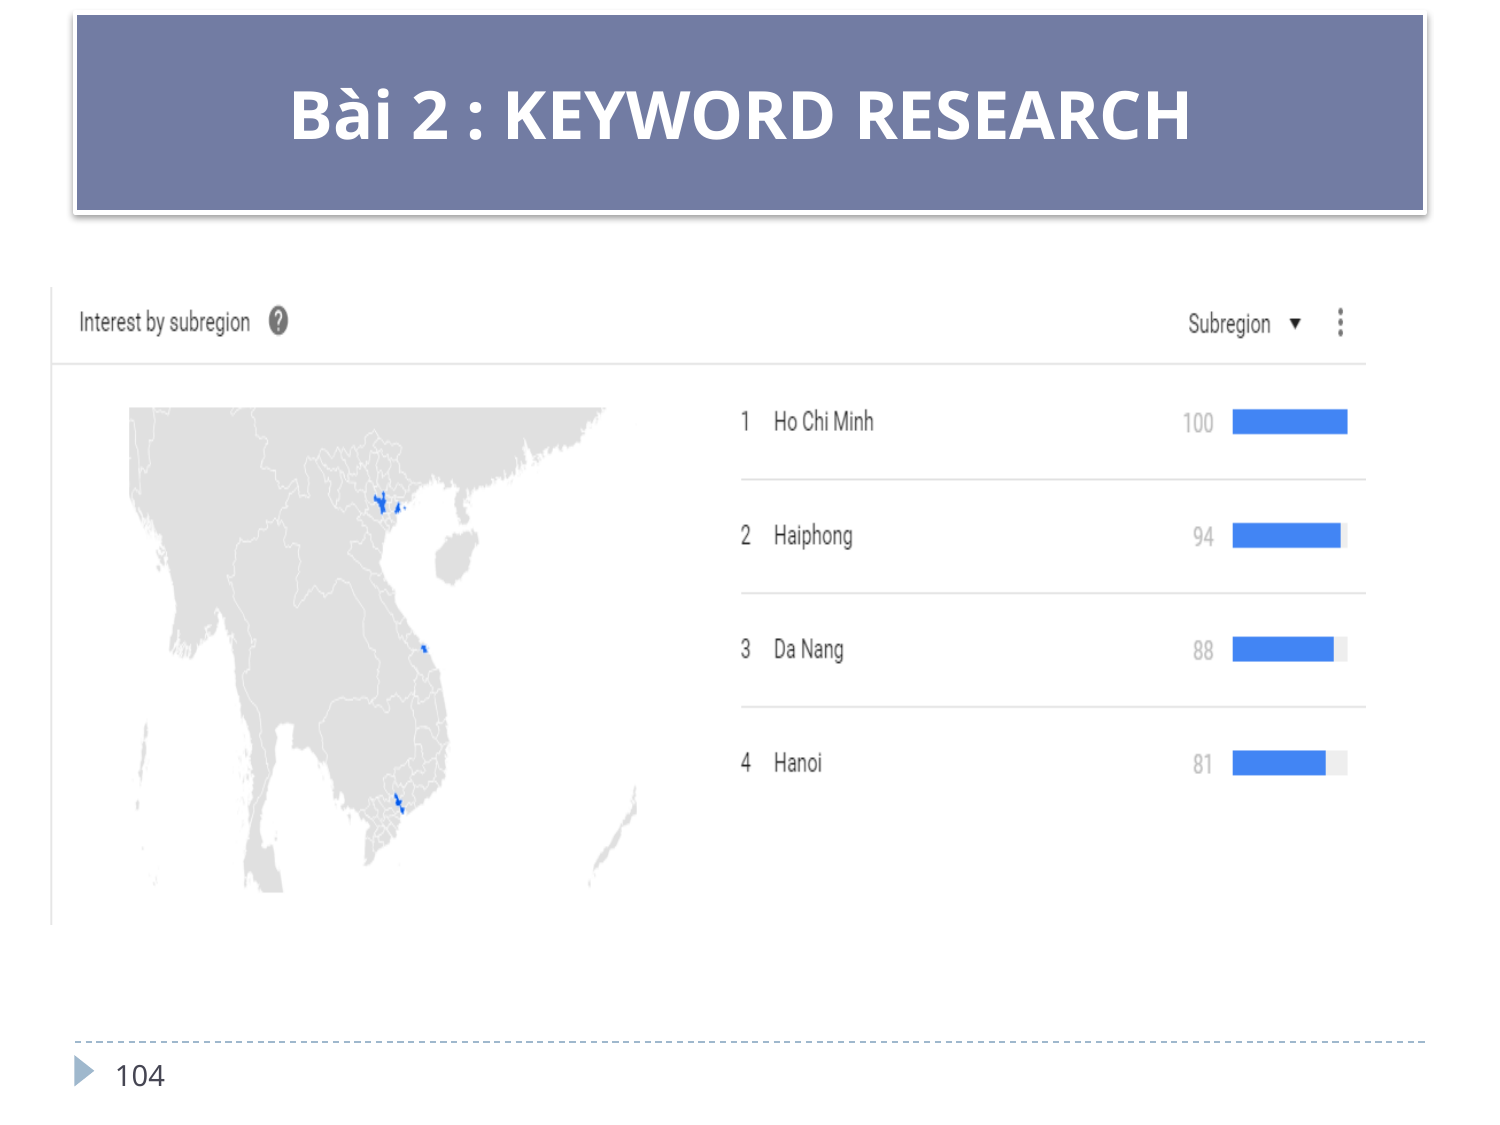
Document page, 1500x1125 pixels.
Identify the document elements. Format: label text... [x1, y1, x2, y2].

picture [49, 287, 1366, 926]
slide_number 104 [99, 1050, 425, 1110]
title Bài 2 : KEYWORD RESEARCH [75, 12, 1425, 213]
